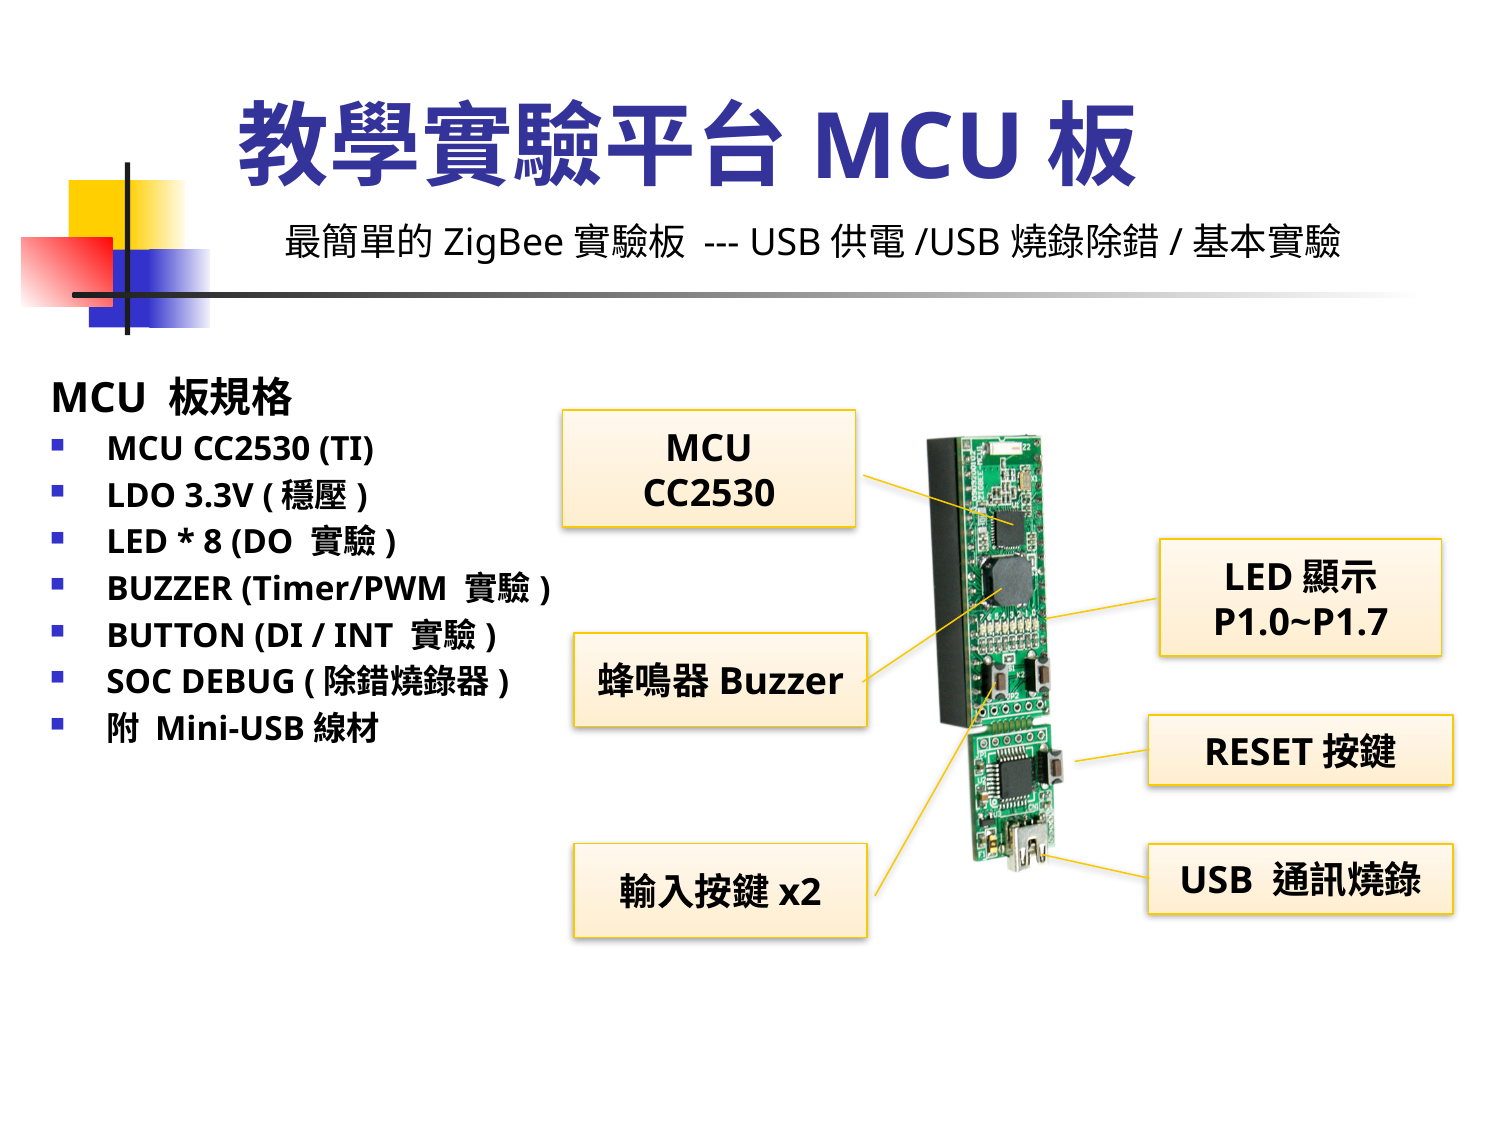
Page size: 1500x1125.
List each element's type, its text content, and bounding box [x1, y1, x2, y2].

text_box MCU CC2530 [610, 409, 856, 528]
text_box 輸入按鍵x2 [573, 843, 867, 938]
text_box 蜂鳴器Buzzer [610, 632, 861, 727]
list MCU 板規格 MCU CC2530 (TI) LDO 3.3V (穩壓) LED * 8 (DO 實驗) BUZZER (Timer/PWM 實驗) BUTTON (DI / INT 實驗) SOC DEBUG (除錯燒錄器) 附 Mini-USB線材 [35, 363, 610, 903]
text_box 最簡單的ZigBee實驗板 --- USB供電/USB燒錄除錯/基本實驗 [269, 210, 1465, 271]
text_box USB 通訊燒錄 [1132, 843, 1454, 915]
title 教學實驗平台MCU板 [222, 66, 1442, 205]
text_box LED顯示 P1.0~P1.7 [1159, 538, 1442, 657]
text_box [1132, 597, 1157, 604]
text_box RESET按鍵 [1132, 714, 1454, 786]
picture [866, 374, 1128, 930]
